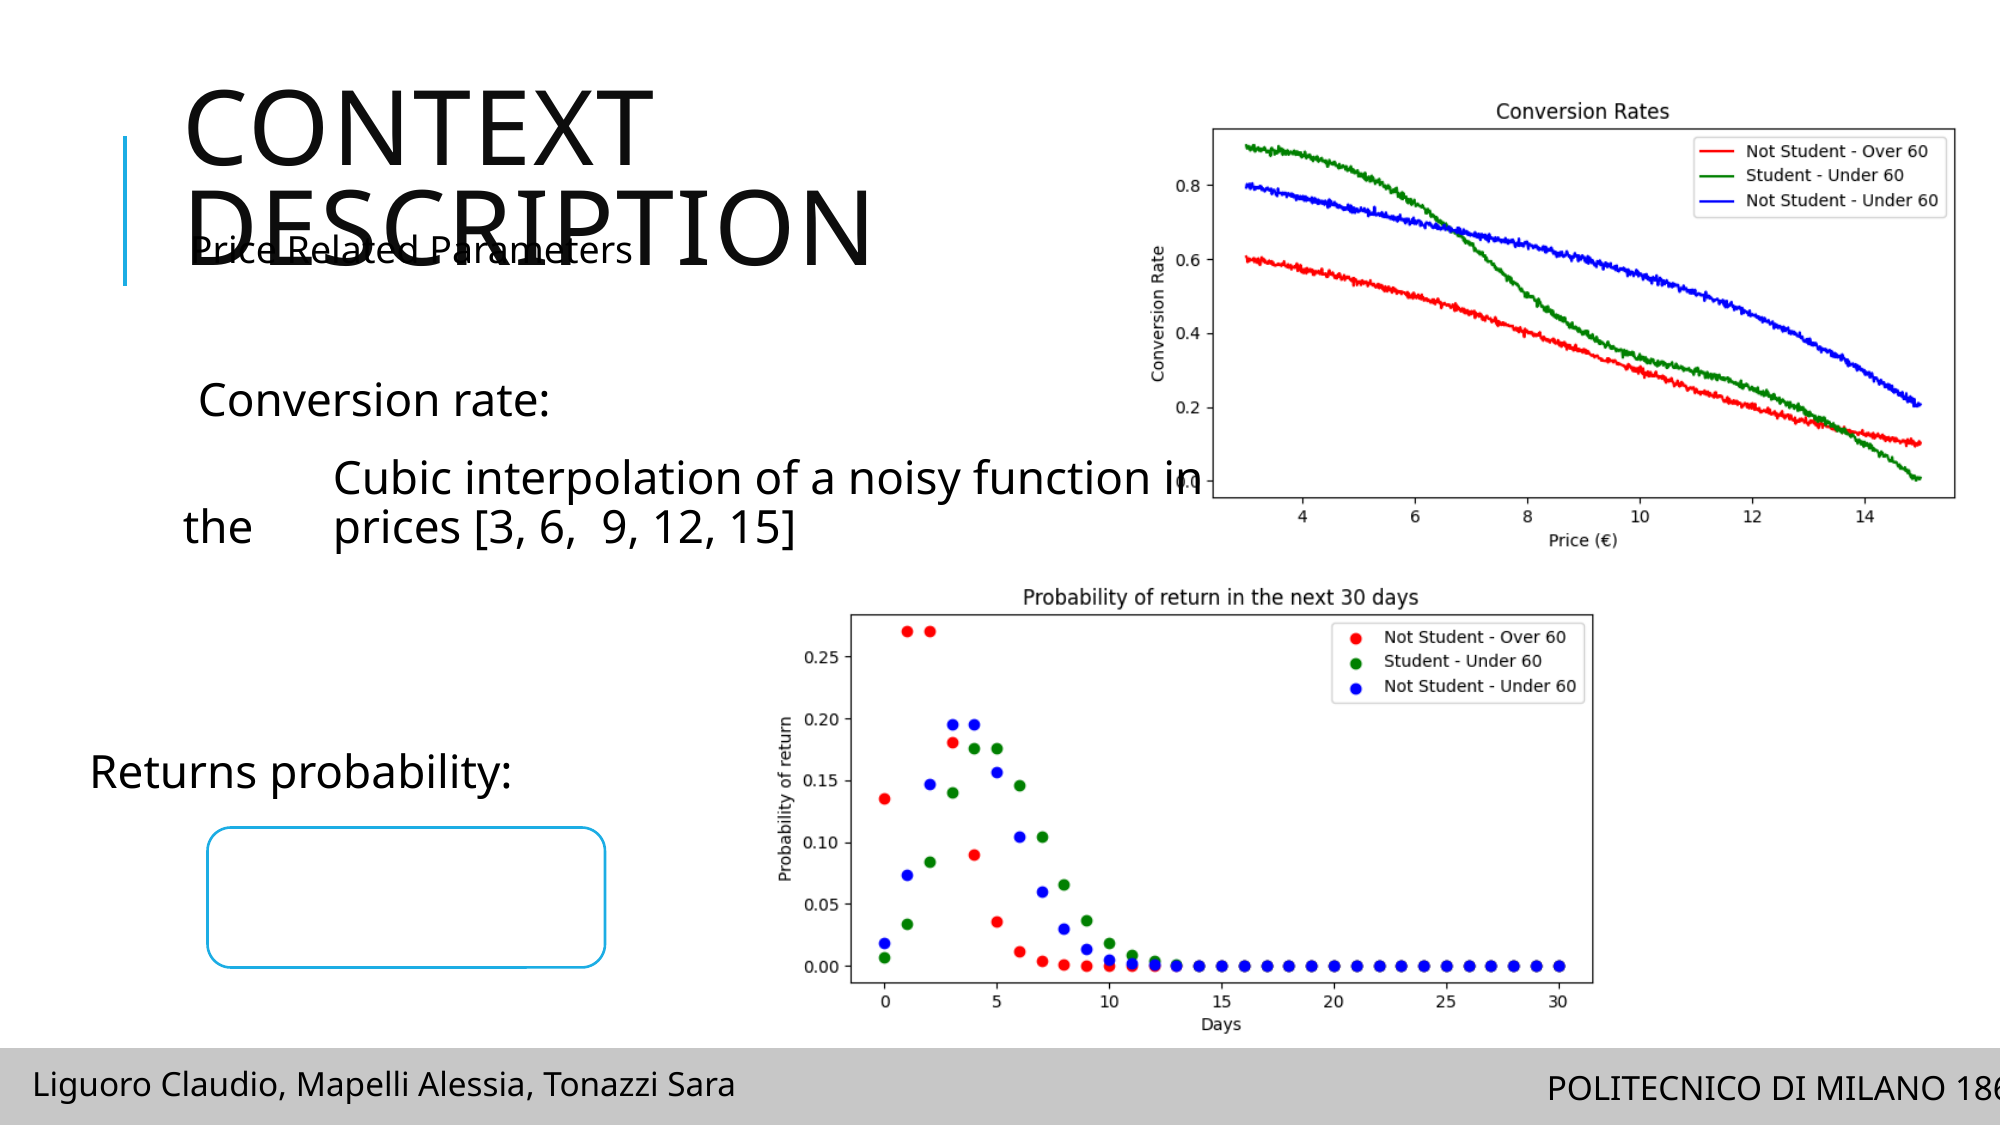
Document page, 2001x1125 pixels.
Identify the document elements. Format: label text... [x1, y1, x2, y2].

text_box Price Related Parameters [175, 218, 1086, 279]
text_box Liguoro Claudio, Mapelli Alessia, Tonazzi Sara [17, 1056, 792, 1111]
title Context description [168, 62, 1164, 309]
text_box [0, 1048, 2000, 1125]
text_box POLITECNICO DI MILANO 1863 [1532, 1059, 2000, 1115]
picture [1093, 71, 2000, 550]
picture [731, 556, 1688, 1036]
text_box [206, 826, 607, 969]
list Conversion rate: Cubic interpolation of a noisy function in the prices [3, 6, 9, 12, 15] [175, 368, 1087, 576]
